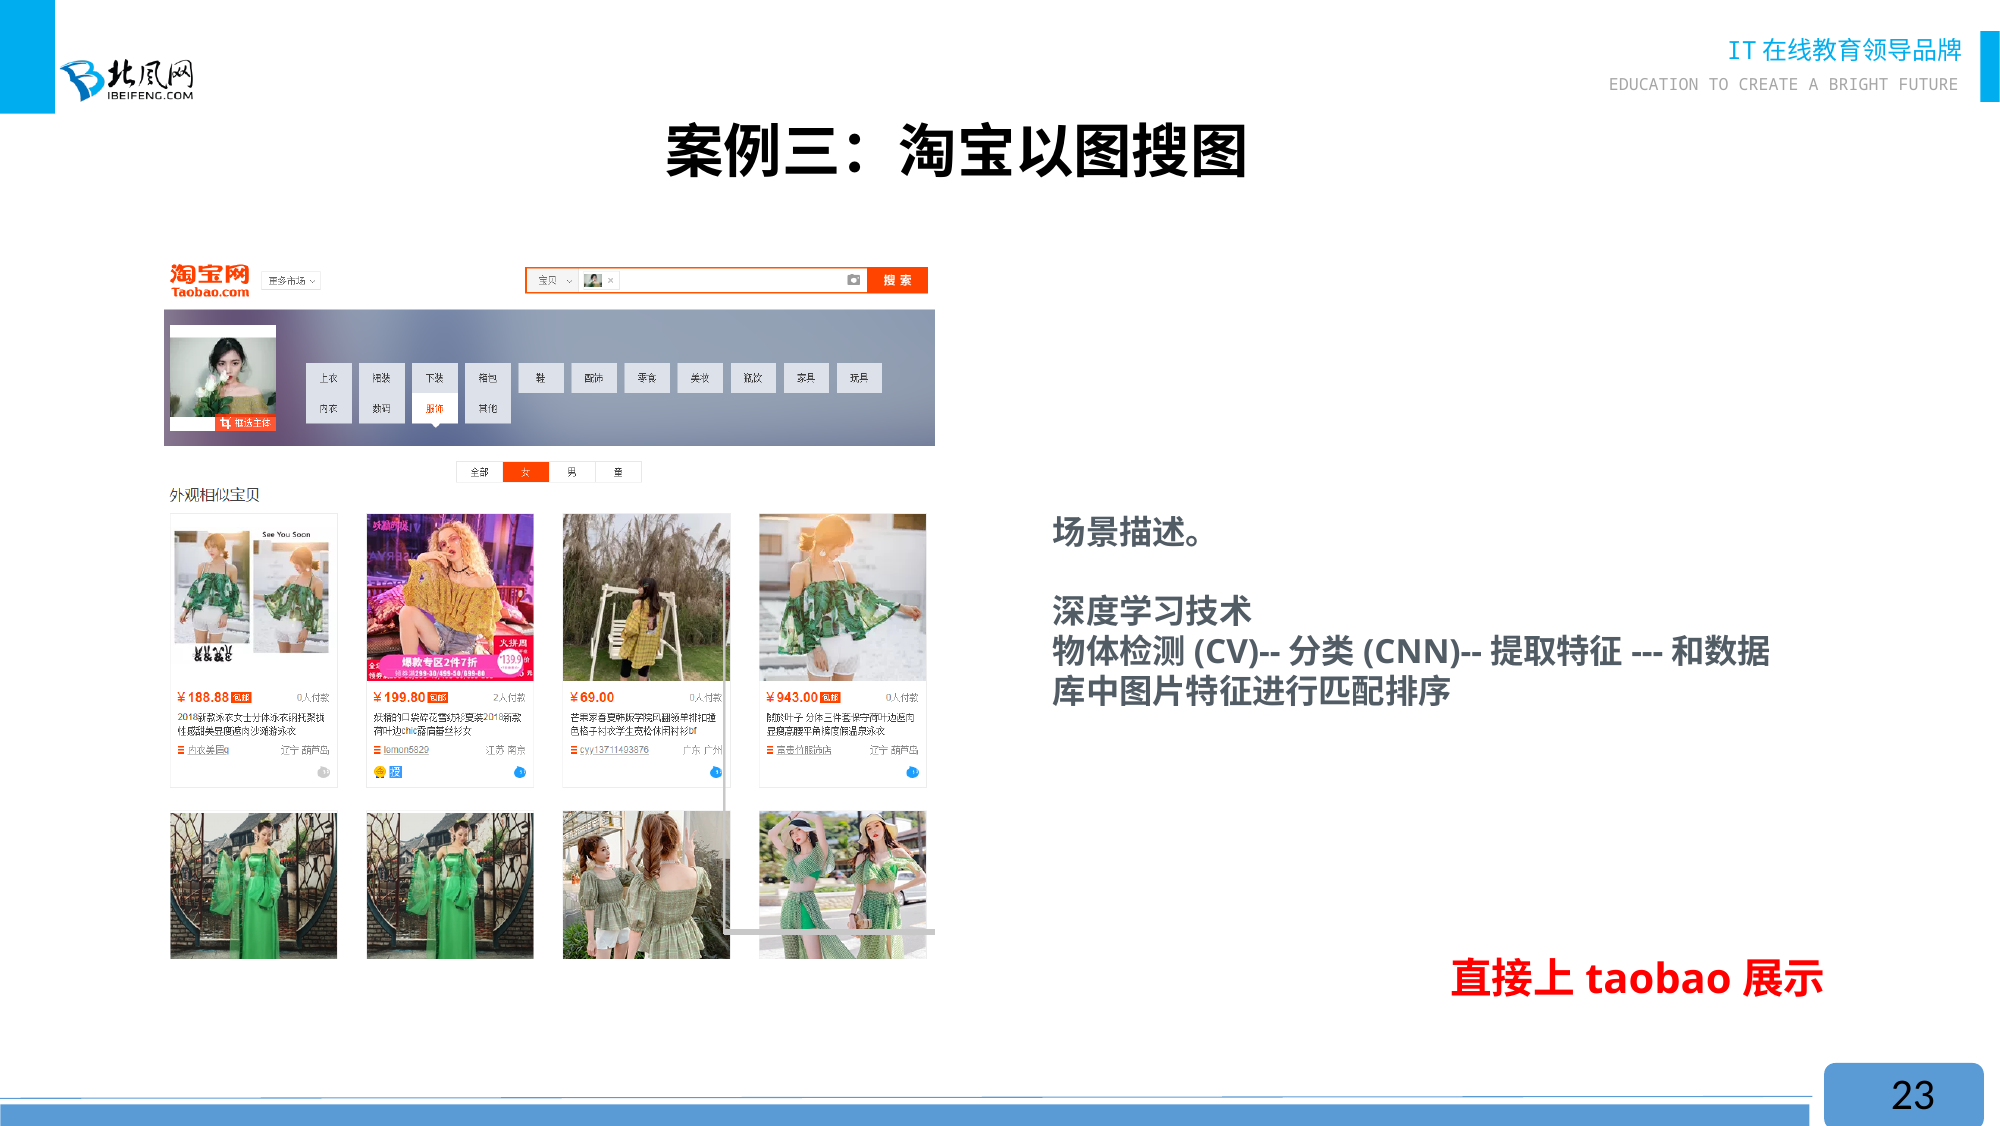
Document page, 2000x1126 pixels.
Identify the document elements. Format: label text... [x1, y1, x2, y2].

picture [56, 54, 198, 103]
title 案例三：淘宝以图搜图 [606, 98, 1309, 209]
text_box 场景描述。 深度学习技术 物体检测(CV)--分类(CNN)--提取特征---和数据库中图片特征进行匹配排序 [1038, 424, 1788, 757]
text_box 直接上taobao展示 [1286, 924, 1989, 1036]
picture [164, 256, 935, 959]
